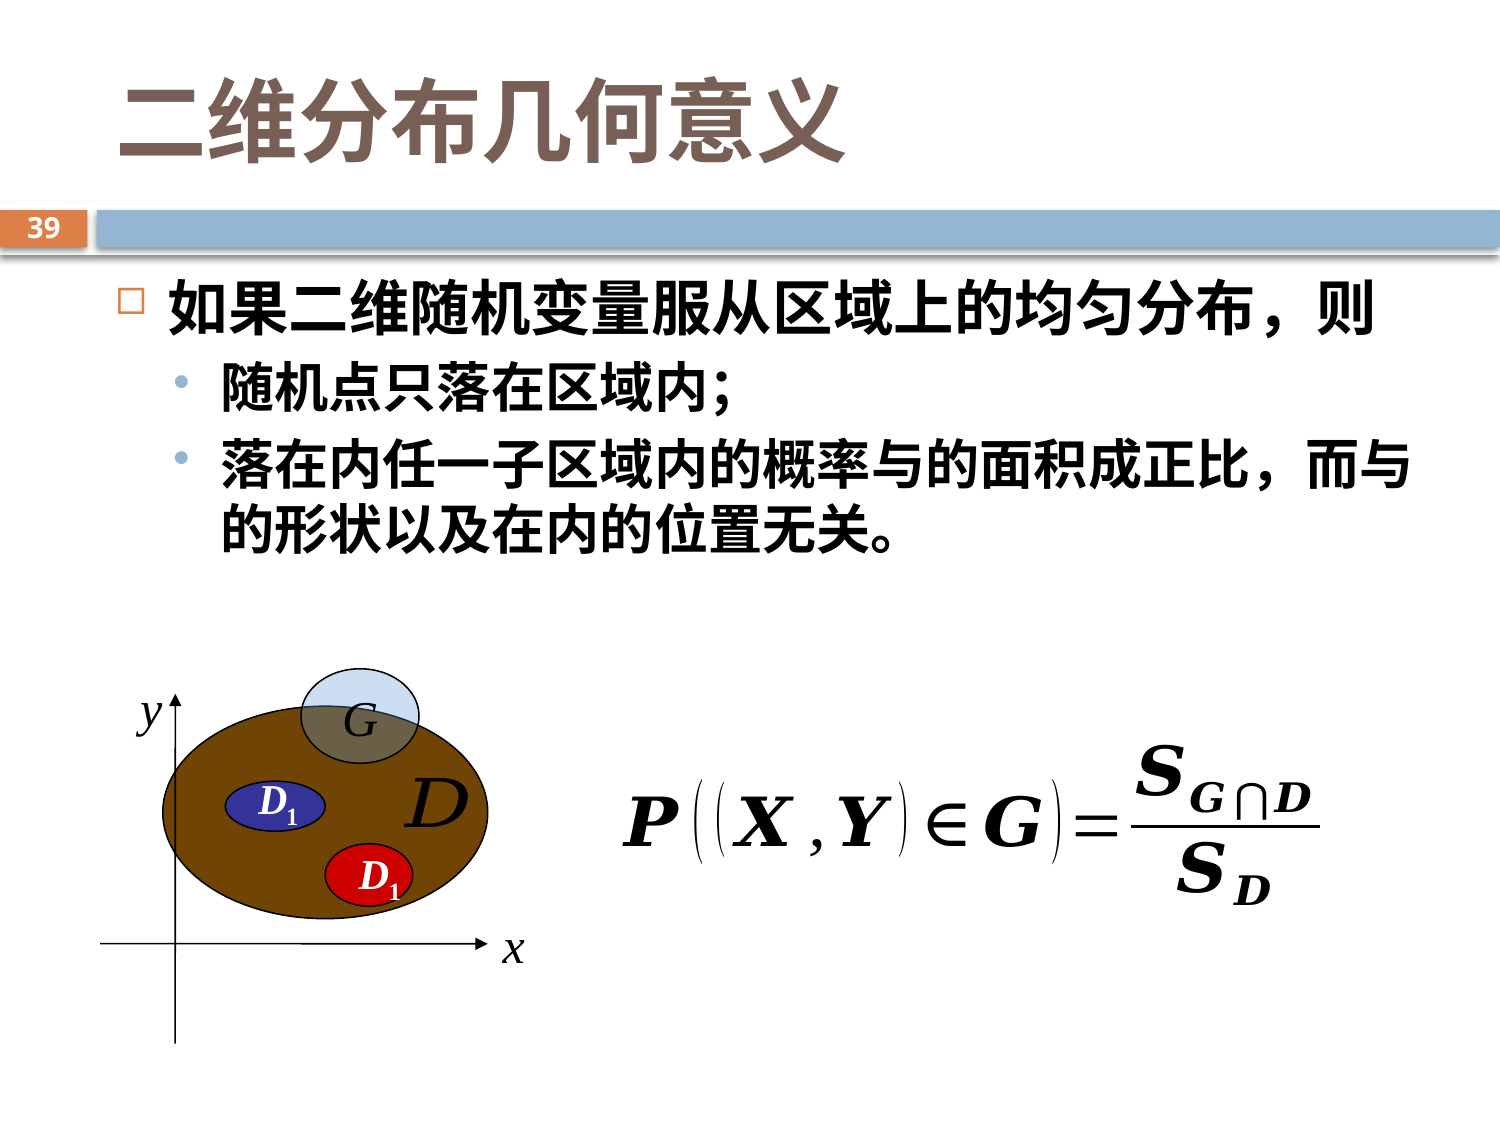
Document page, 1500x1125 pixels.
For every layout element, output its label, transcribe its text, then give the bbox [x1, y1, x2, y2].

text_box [99, 668, 589, 1044]
title 二维分布几何意义 [100, 37, 1438, 200]
slide_number 39 [0, 208, 88, 249]
